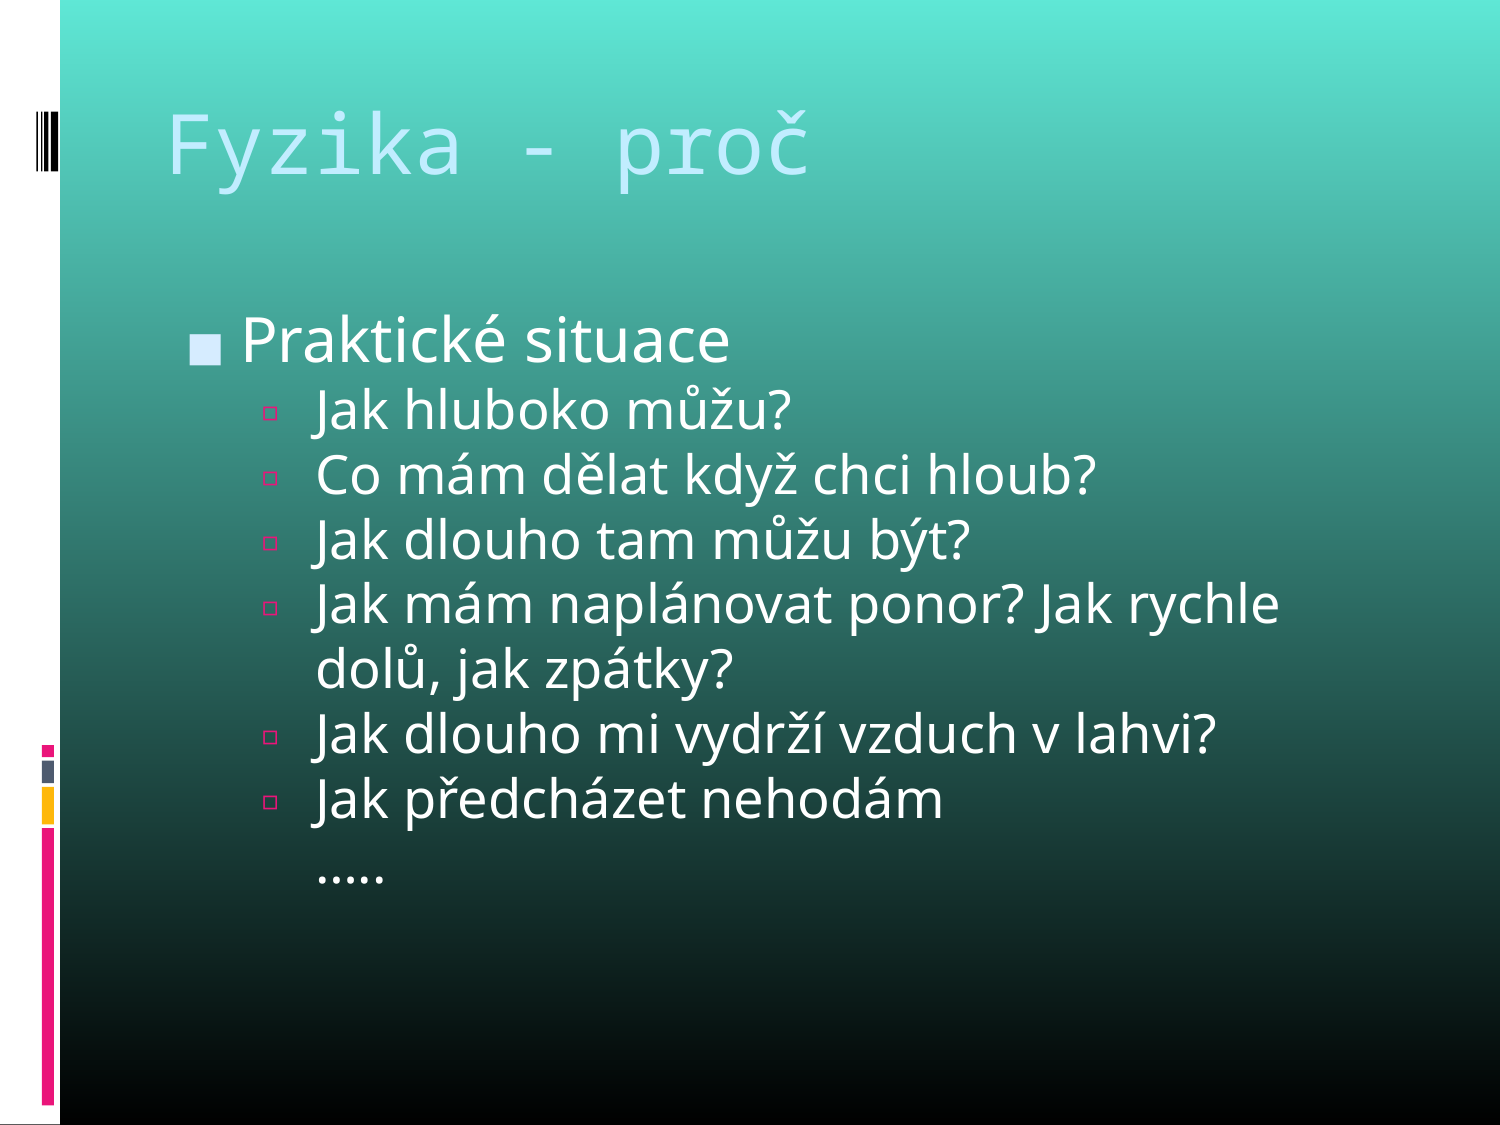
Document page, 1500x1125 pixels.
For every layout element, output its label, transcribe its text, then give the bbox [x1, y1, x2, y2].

list Praktické situace Jak hluboko můžu? Co mám dělat když chci hloub? Jak dlouho tam můžu být? Jak mám naplánovat ponor? Jak rychle dolů, jak zpátky? Jak dlouho mi vydrží vzduch v lahvi? Jak předcházet nehodám ….. [150, 292, 1425, 1043]
title Fyzika - proč [150, 83, 1425, 234]
